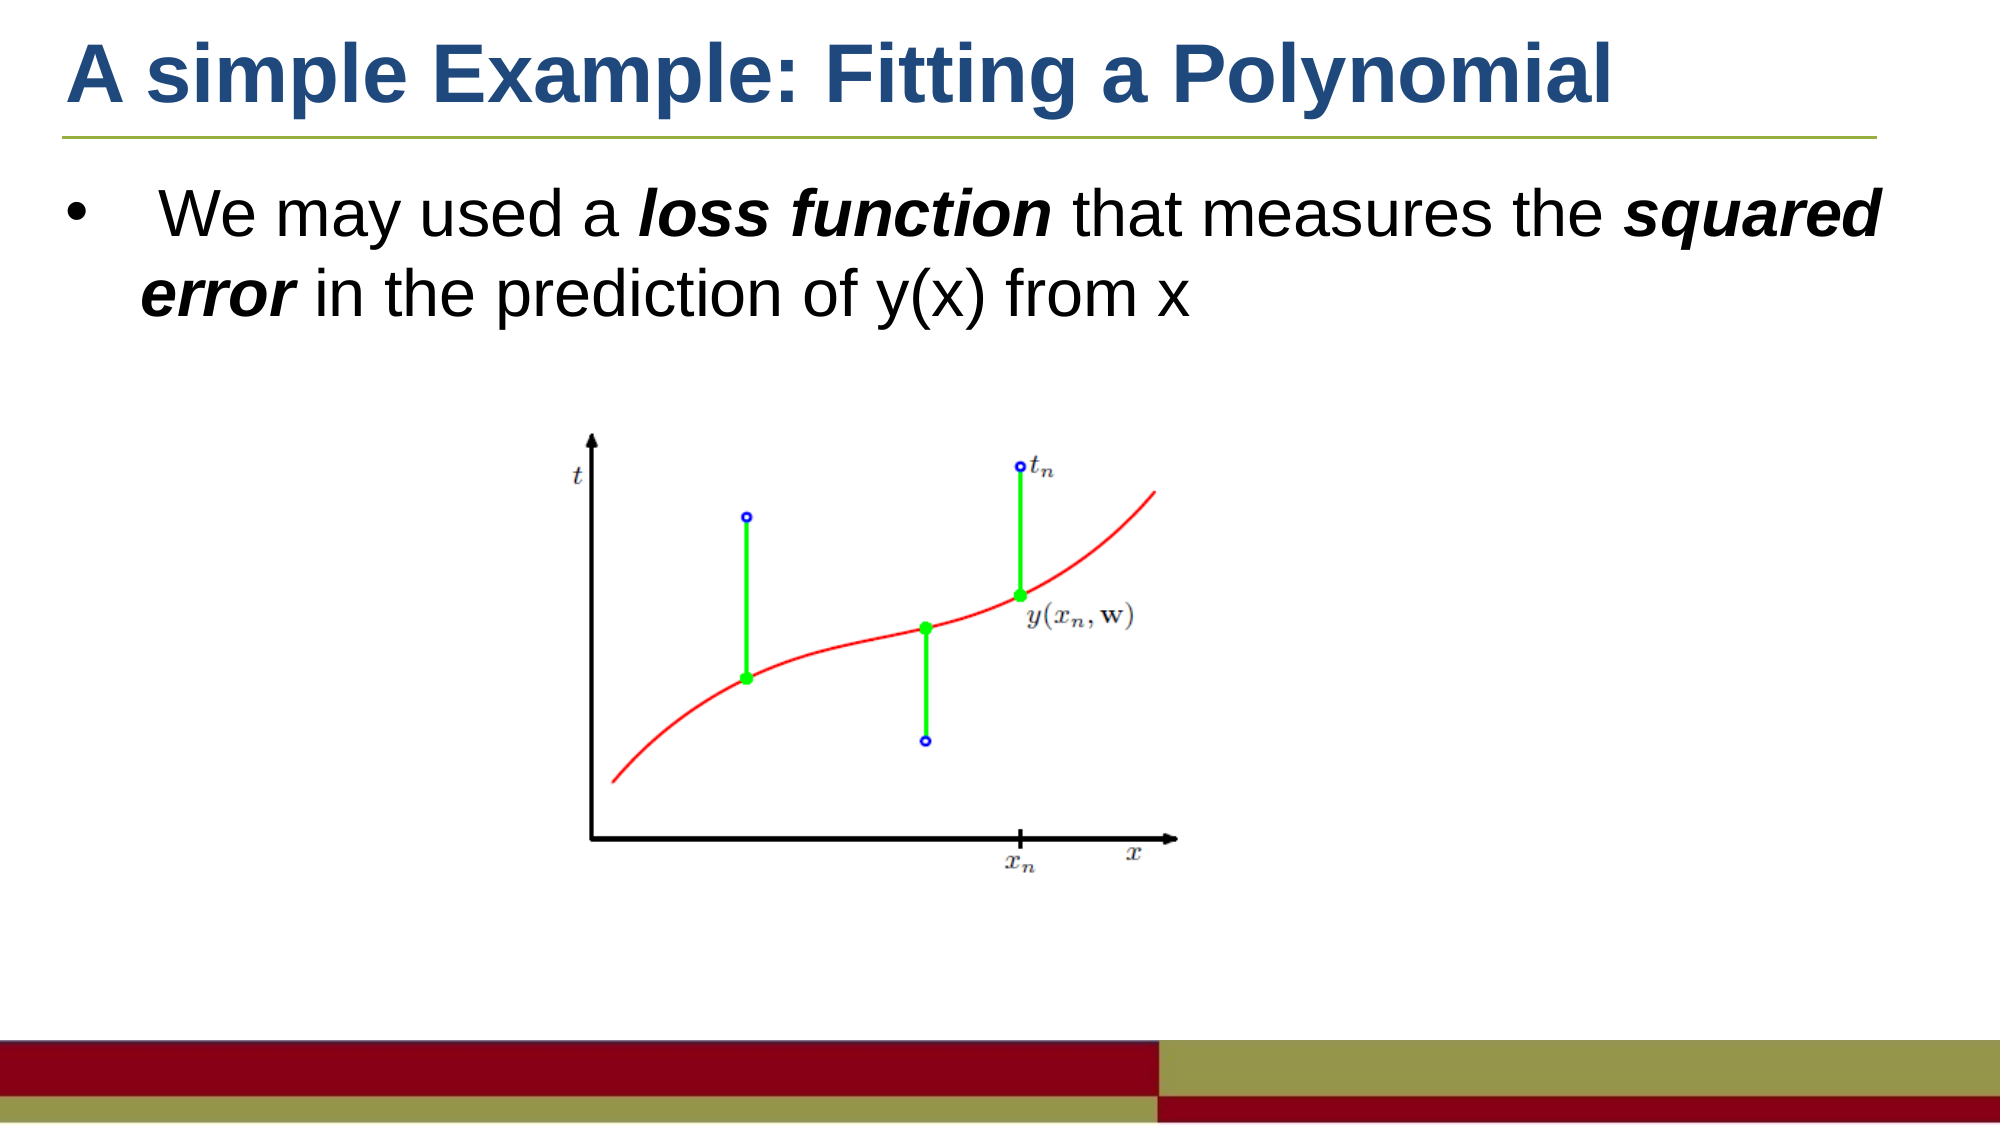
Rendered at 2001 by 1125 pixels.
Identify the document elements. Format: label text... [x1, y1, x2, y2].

picture [562, 424, 1187, 876]
picture [0, 1040, 2000, 1125]
title A simple Example: Fitting a Polynomial [50, 0, 2000, 138]
subtitle We may used a loss function that measures the squared error in the prediction of y(x) from x [50, 162, 1950, 1026]
